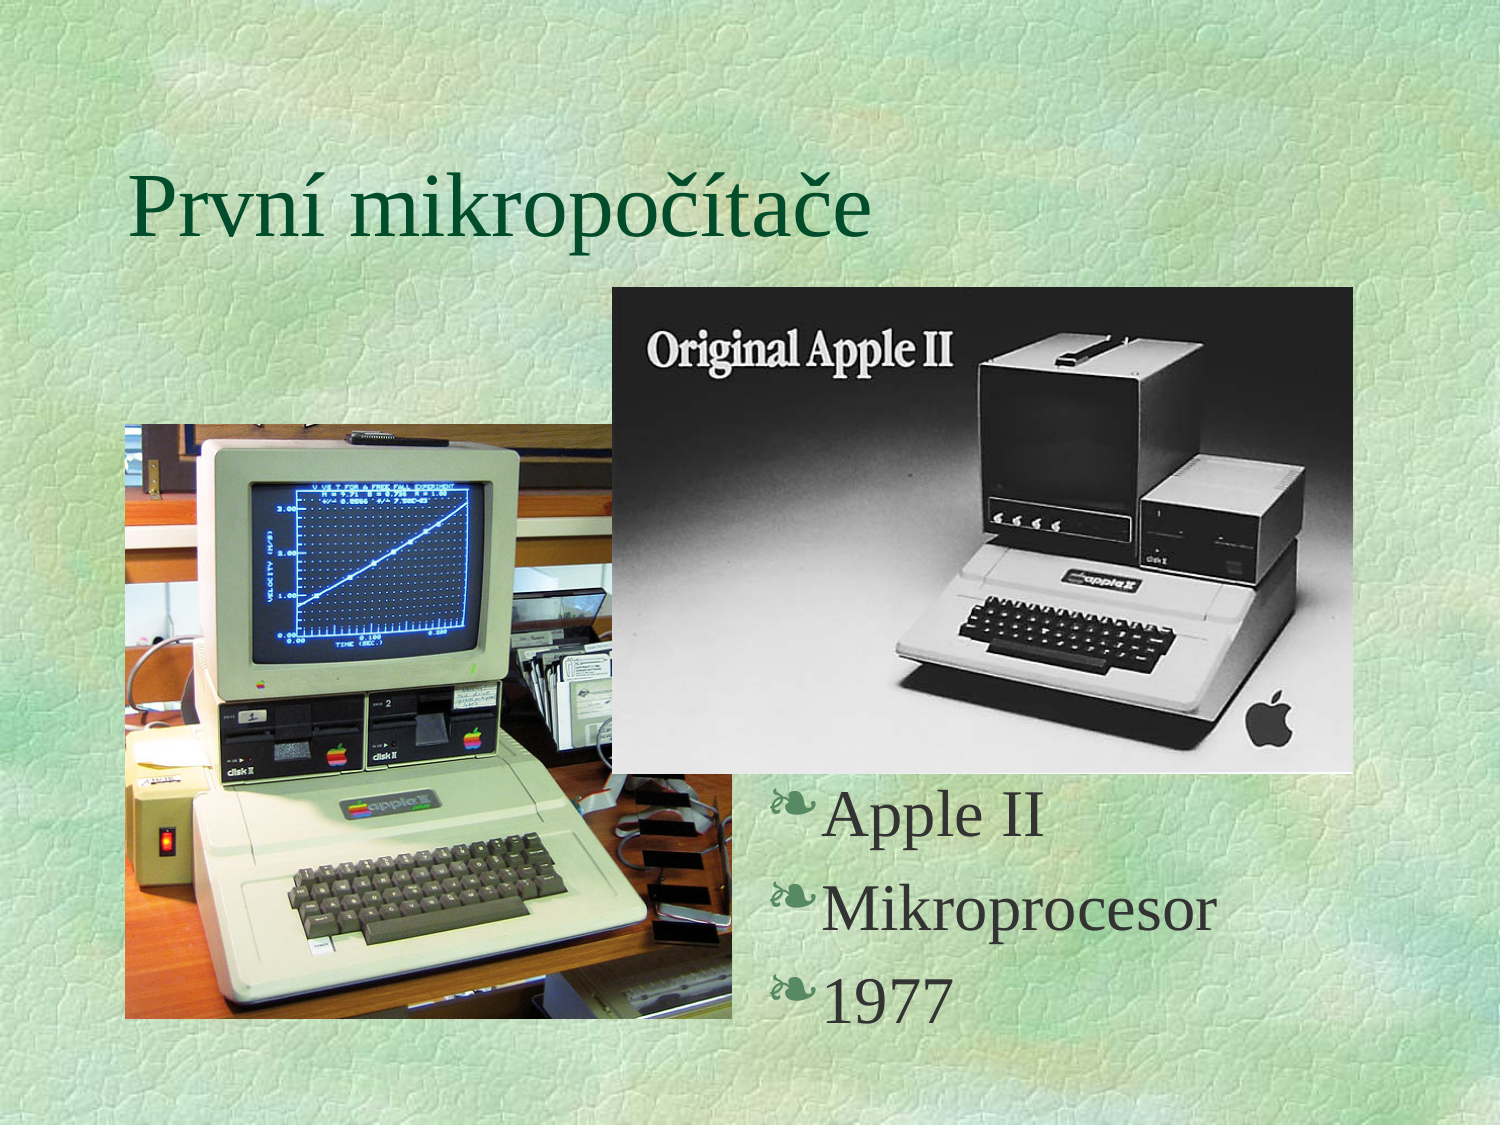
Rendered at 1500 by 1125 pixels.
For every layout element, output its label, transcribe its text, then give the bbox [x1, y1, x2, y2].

title První mikropočítače [112, 50, 1388, 263]
list Apple II Mikroprocesor 1977 [750, 782, 1350, 1088]
picture [0, 0, 1500, 1125]
